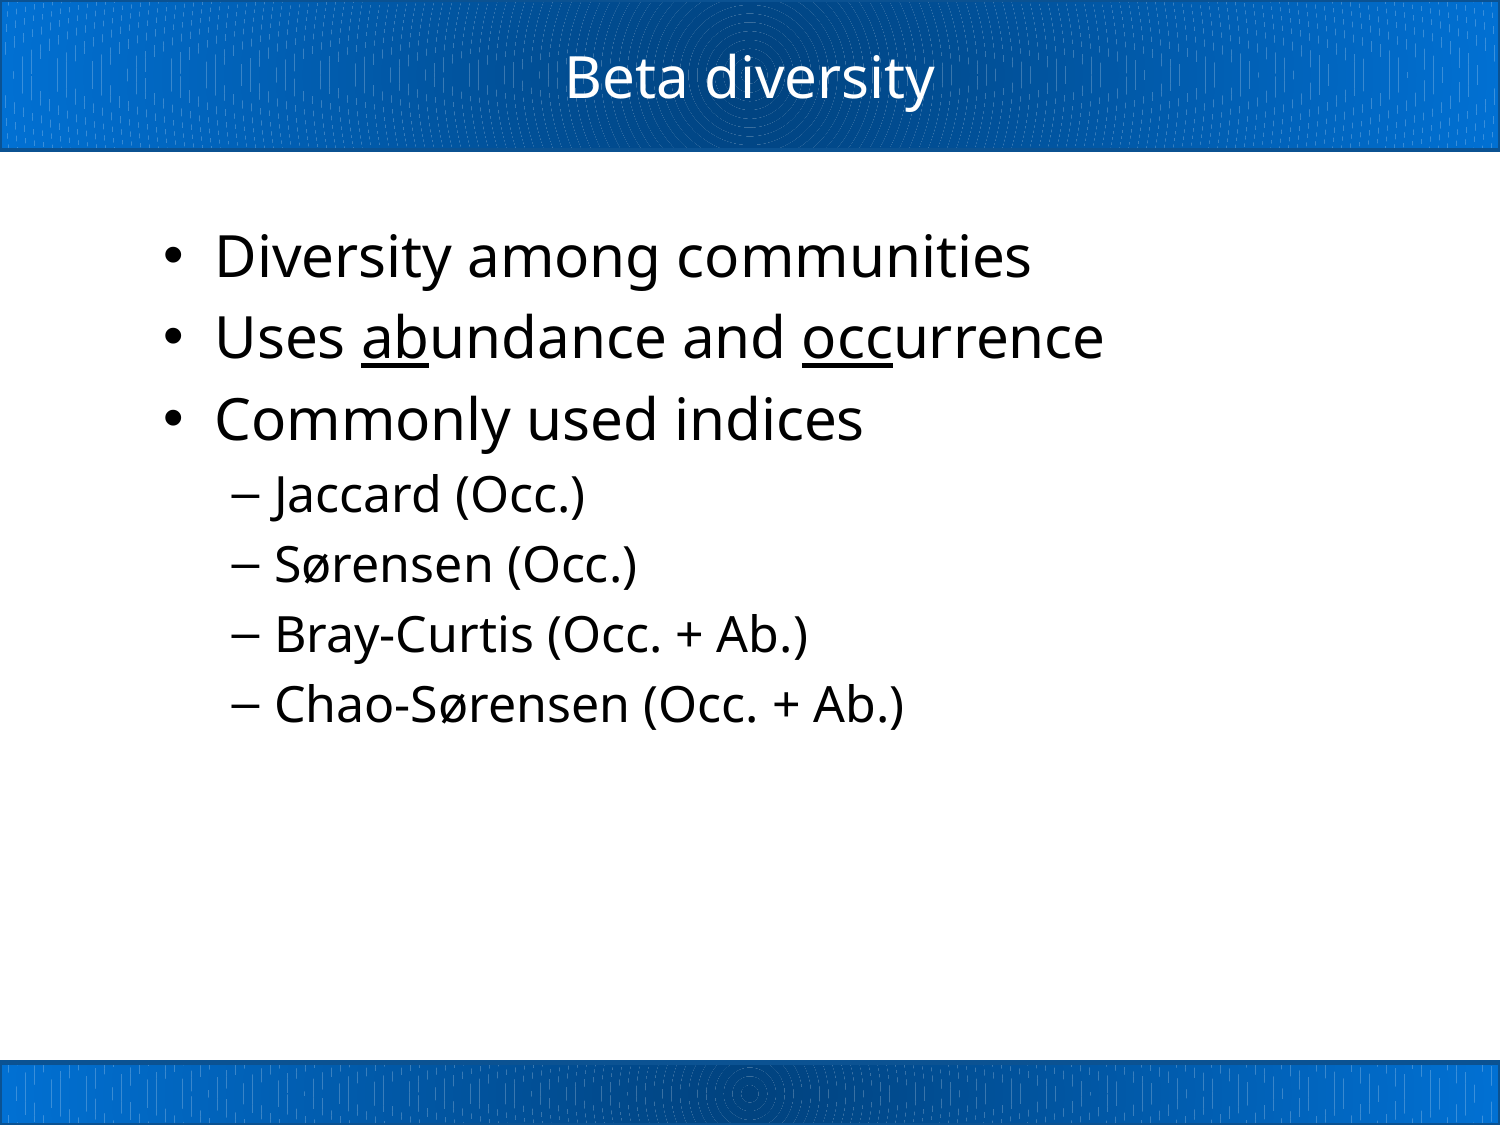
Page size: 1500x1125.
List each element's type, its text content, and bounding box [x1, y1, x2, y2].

list Diversity among communities Uses abundance and occurrence Commonly used indices Jaccard (Occ.) Sørensen (Occ.) Bray-Curtis (Occ. + Ab.) Chao-Sørensen (Occ. + Ab.) [150, 212, 1350, 957]
title Beta diversity [150, 0, 1350, 150]
